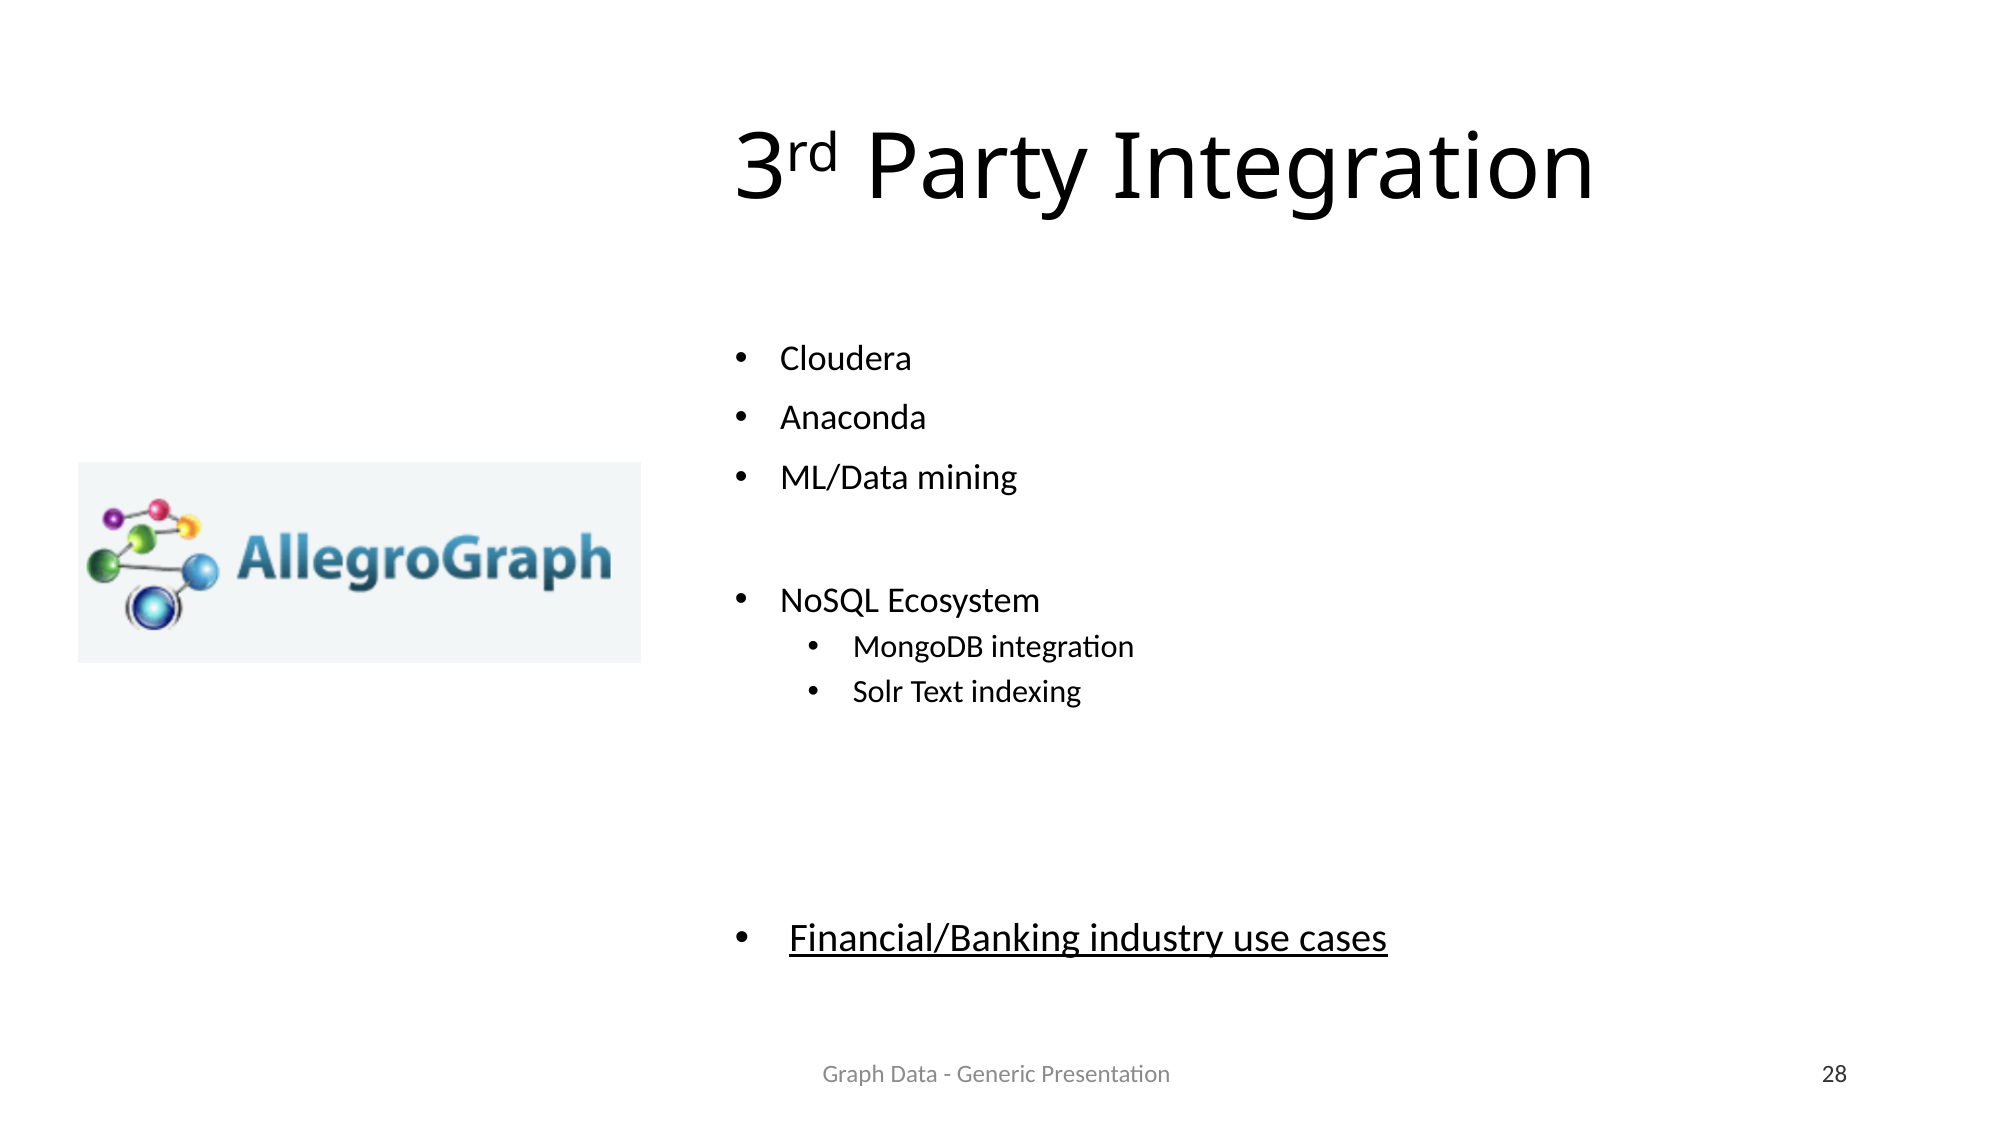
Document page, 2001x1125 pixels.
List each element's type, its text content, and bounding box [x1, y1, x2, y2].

list Cloudera Anaconda ML/Data mining NoSQL Ecosystem MongoDB integration Solr Text indexing Financial/Banking industry use cases [719, 331, 1895, 1014]
slide_number 27 [1412, 1042, 1863, 1103]
title 3rd Party Integration [719, 59, 1895, 278]
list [78, 462, 641, 663]
footer Graph Data - Generic Presentation [662, 1042, 1338, 1103]
